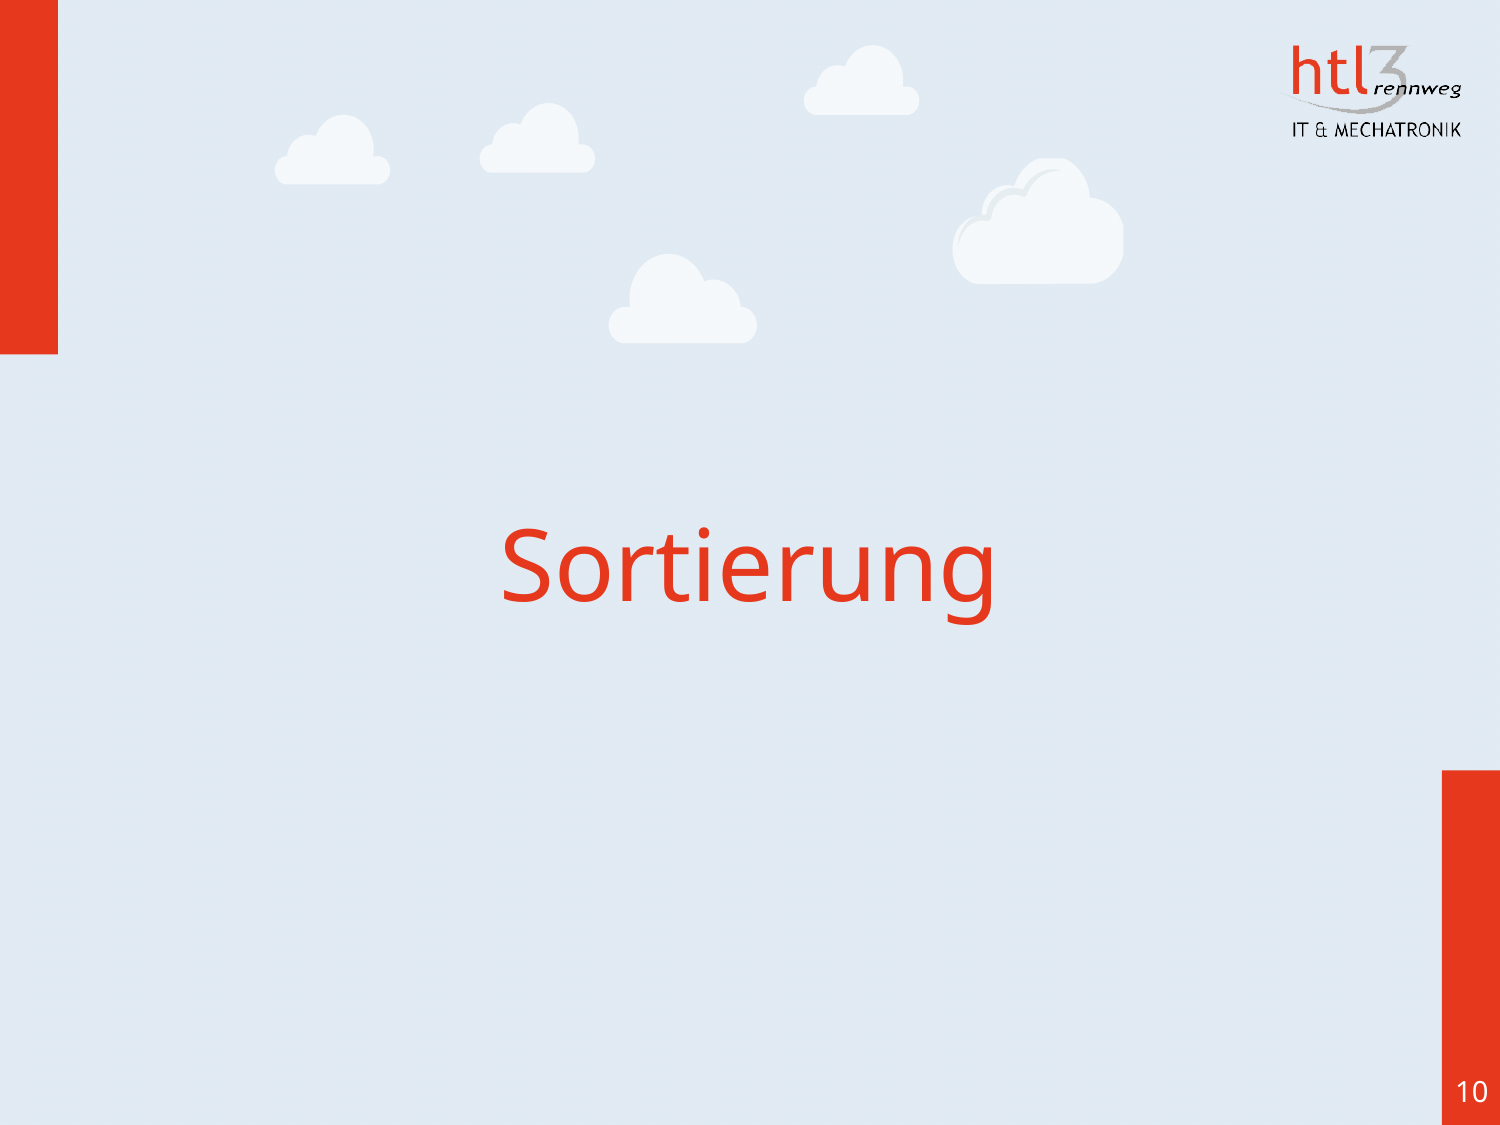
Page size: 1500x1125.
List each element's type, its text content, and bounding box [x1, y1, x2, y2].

text_box Sortierung [484, 494, 1016, 629]
picture [0, 0, 1500, 1125]
